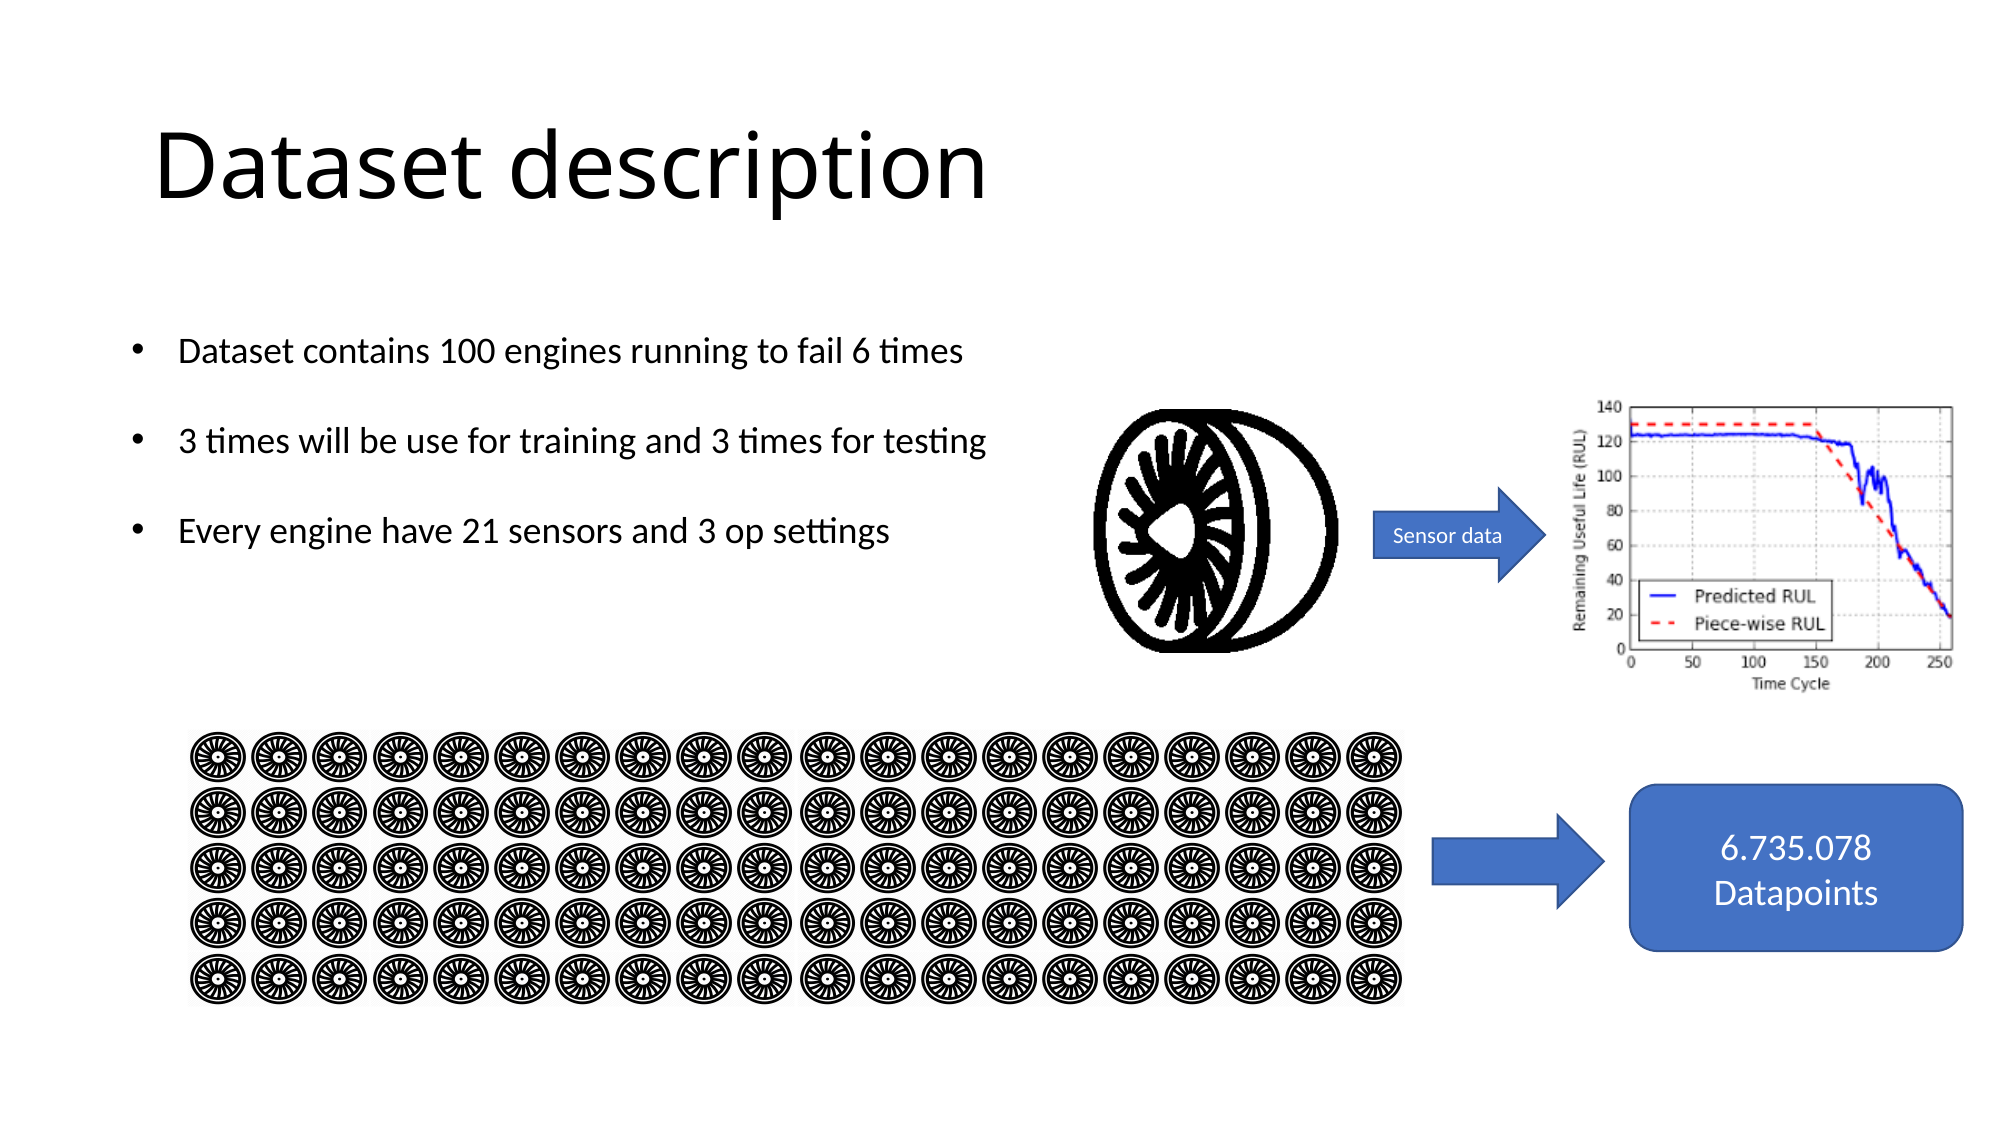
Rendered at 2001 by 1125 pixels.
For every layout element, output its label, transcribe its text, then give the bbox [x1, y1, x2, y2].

text_box 6.735.078 Datapoints [1628, 783, 1964, 953]
text_box Sensor data [1372, 486, 1547, 584]
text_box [187, 729, 1405, 1007]
text_box Dataset contains 100 engines running to fail 6 times 3 times will be use for training and 3 times for testing Every engine have 21 sensors and 3 op settings [116, 319, 1010, 649]
title Dataset description [137, 59, 1863, 278]
text_box [1431, 812, 1606, 910]
picture [1088, 409, 1344, 653]
picture [1565, 391, 1963, 702]
